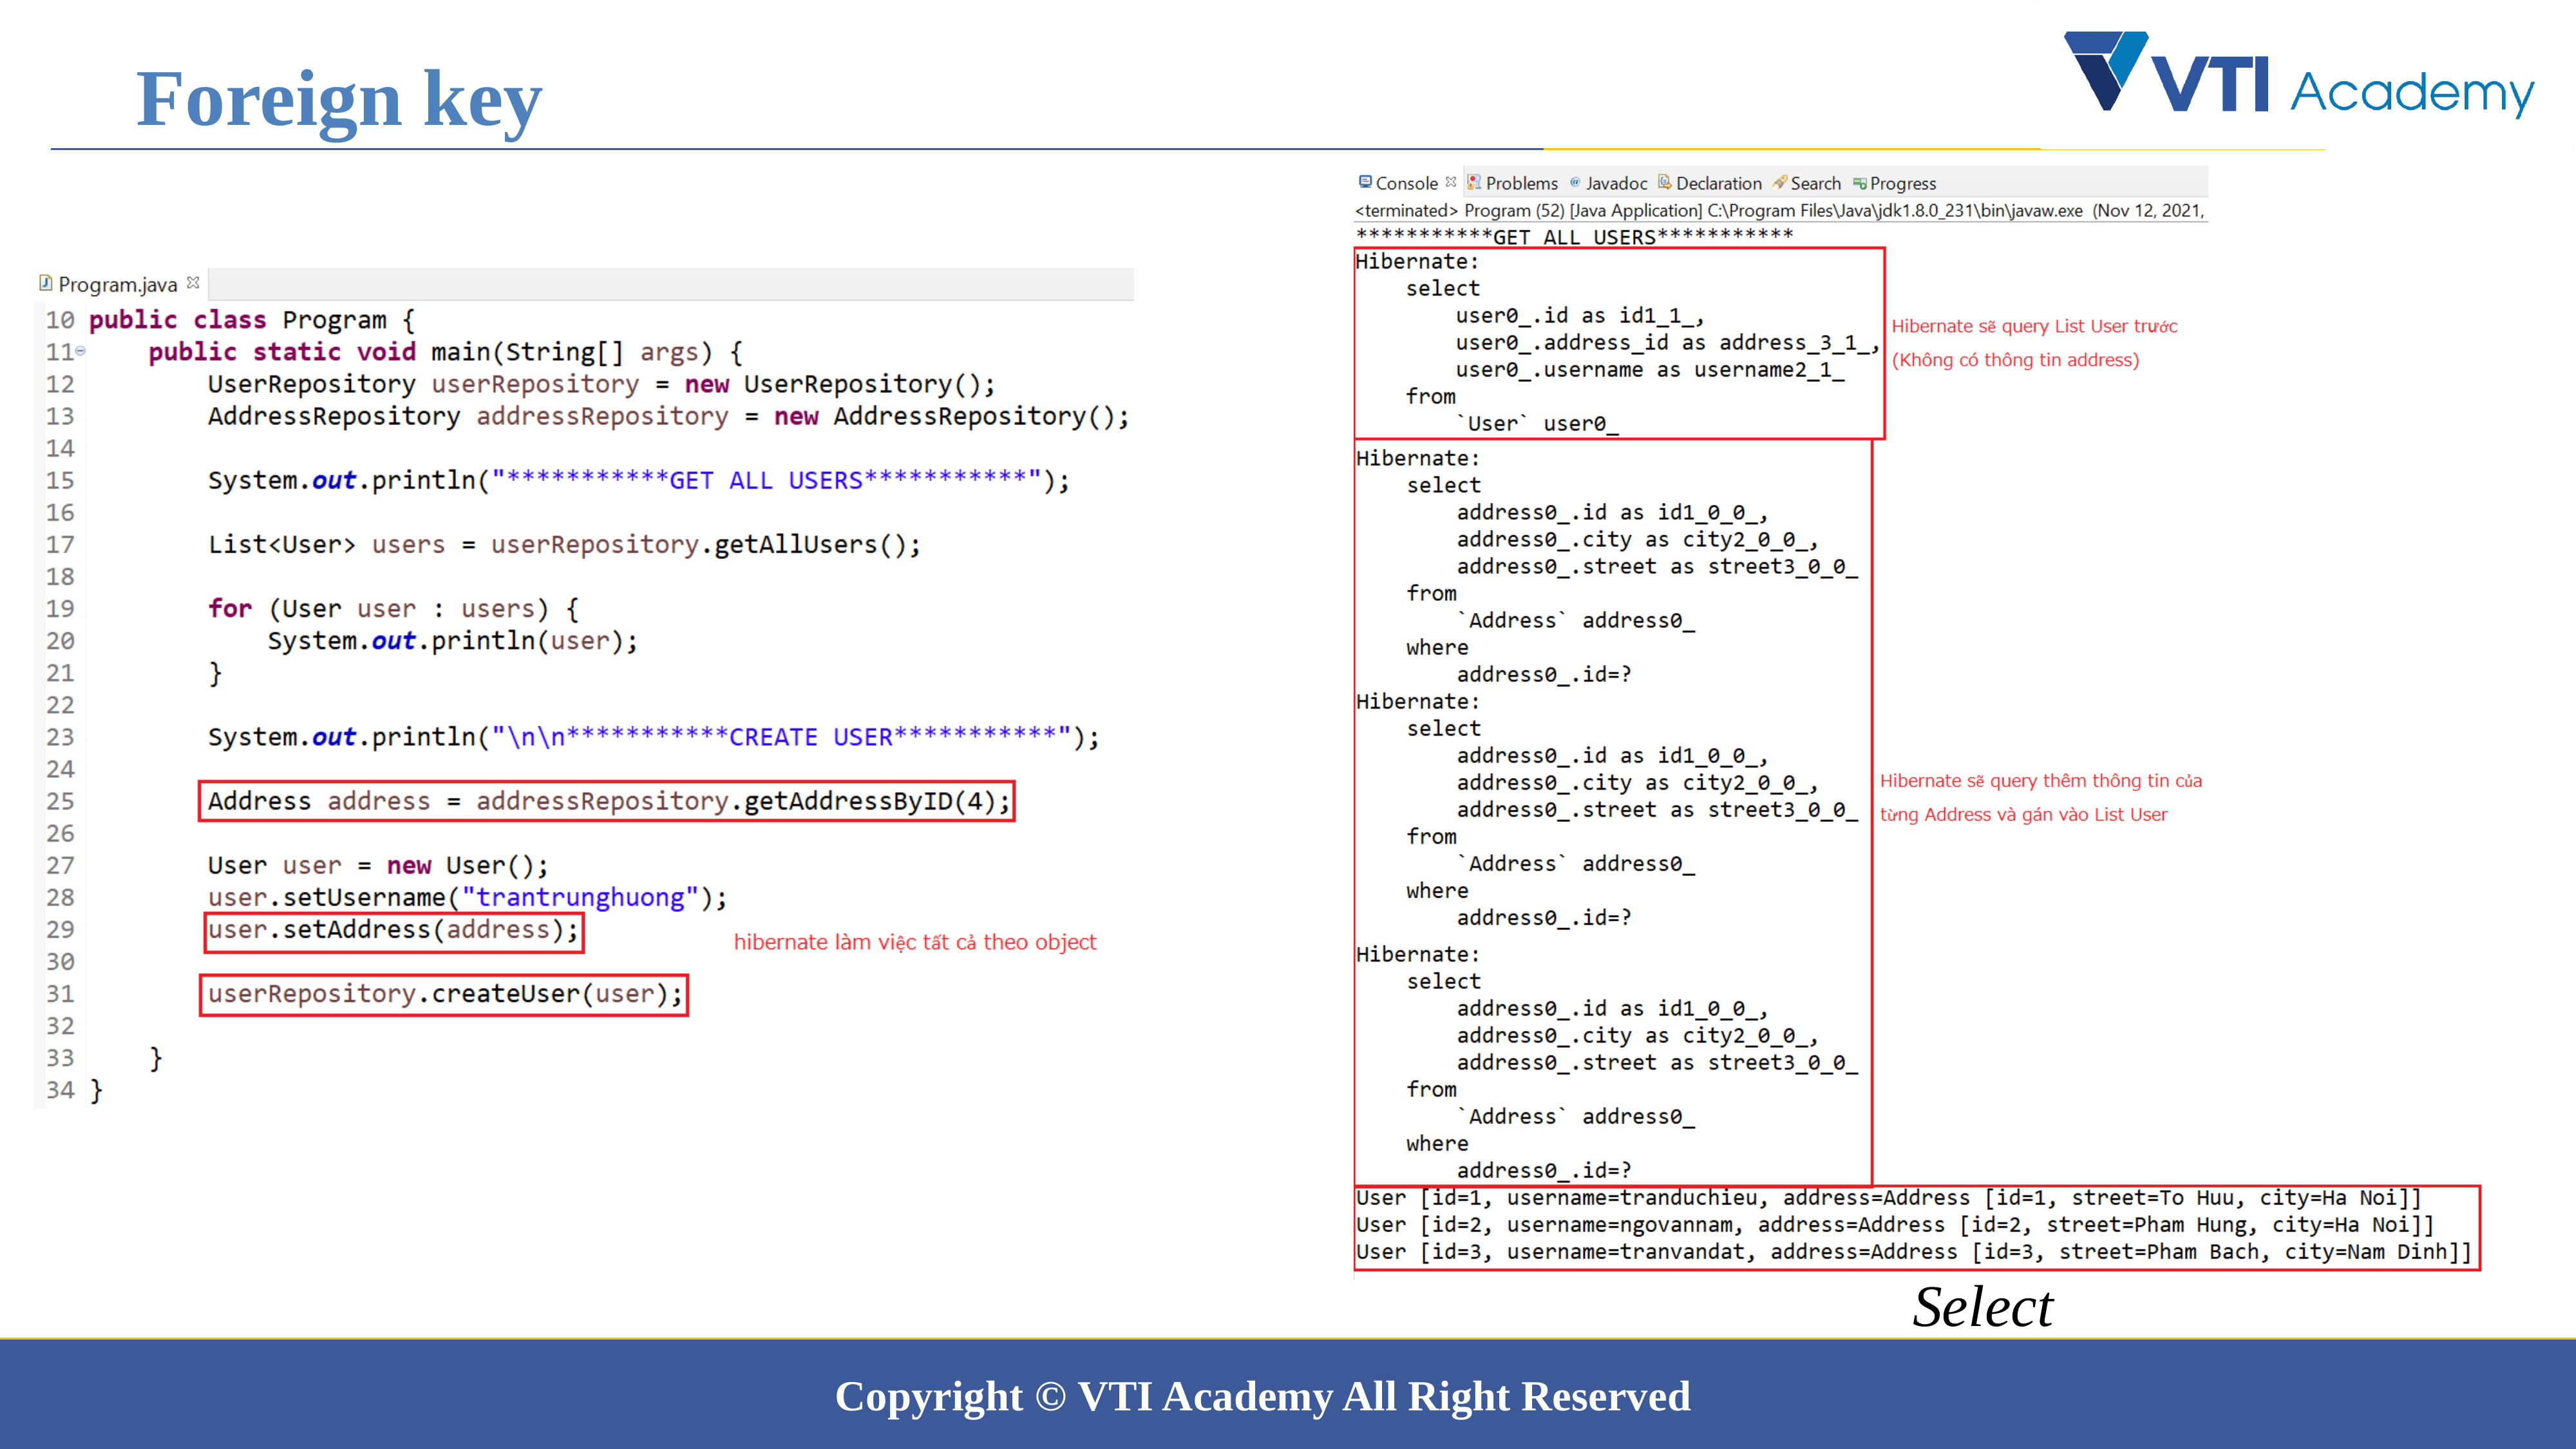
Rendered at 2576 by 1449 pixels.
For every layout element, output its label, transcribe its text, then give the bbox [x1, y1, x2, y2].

picture [2034, 0, 2576, 149]
picture [1353, 166, 2490, 1287]
picture [33, 268, 1134, 1110]
text_box Select [1903, 1287, 2109, 1352]
text_box Foreign key [126, 60, 1329, 126]
